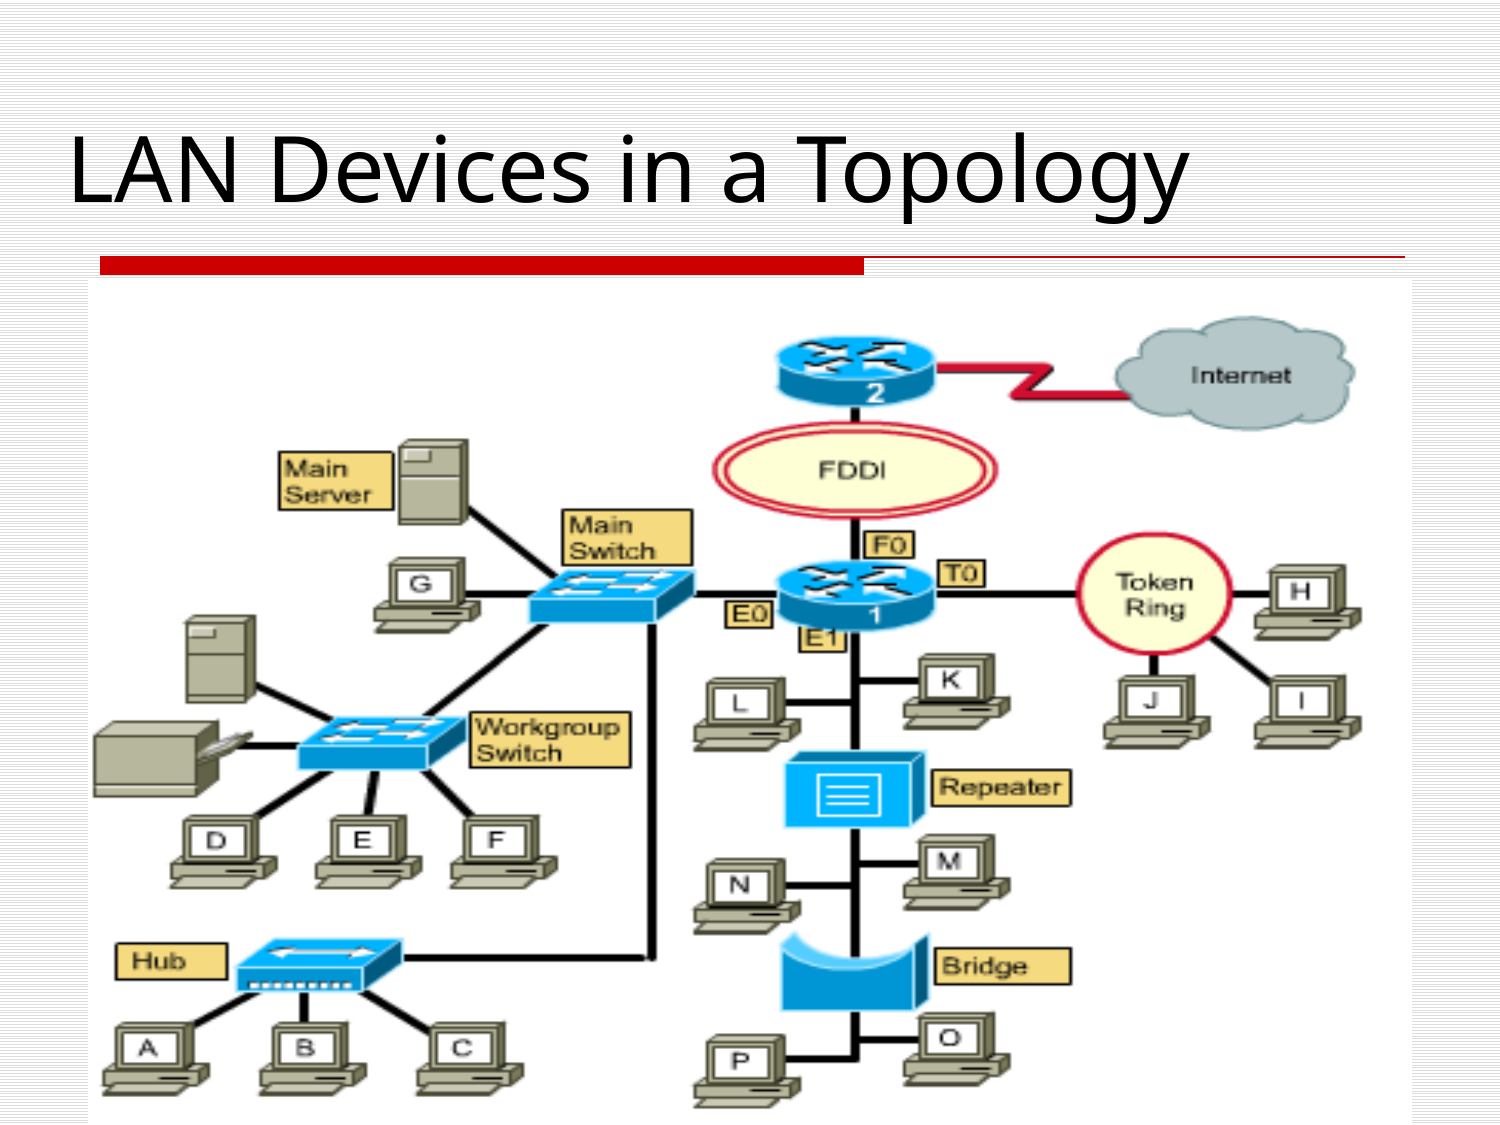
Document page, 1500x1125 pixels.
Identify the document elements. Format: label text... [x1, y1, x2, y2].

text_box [88, 278, 1412, 1125]
text_box LAN Devices in a Topology [0, 101, 1300, 229]
